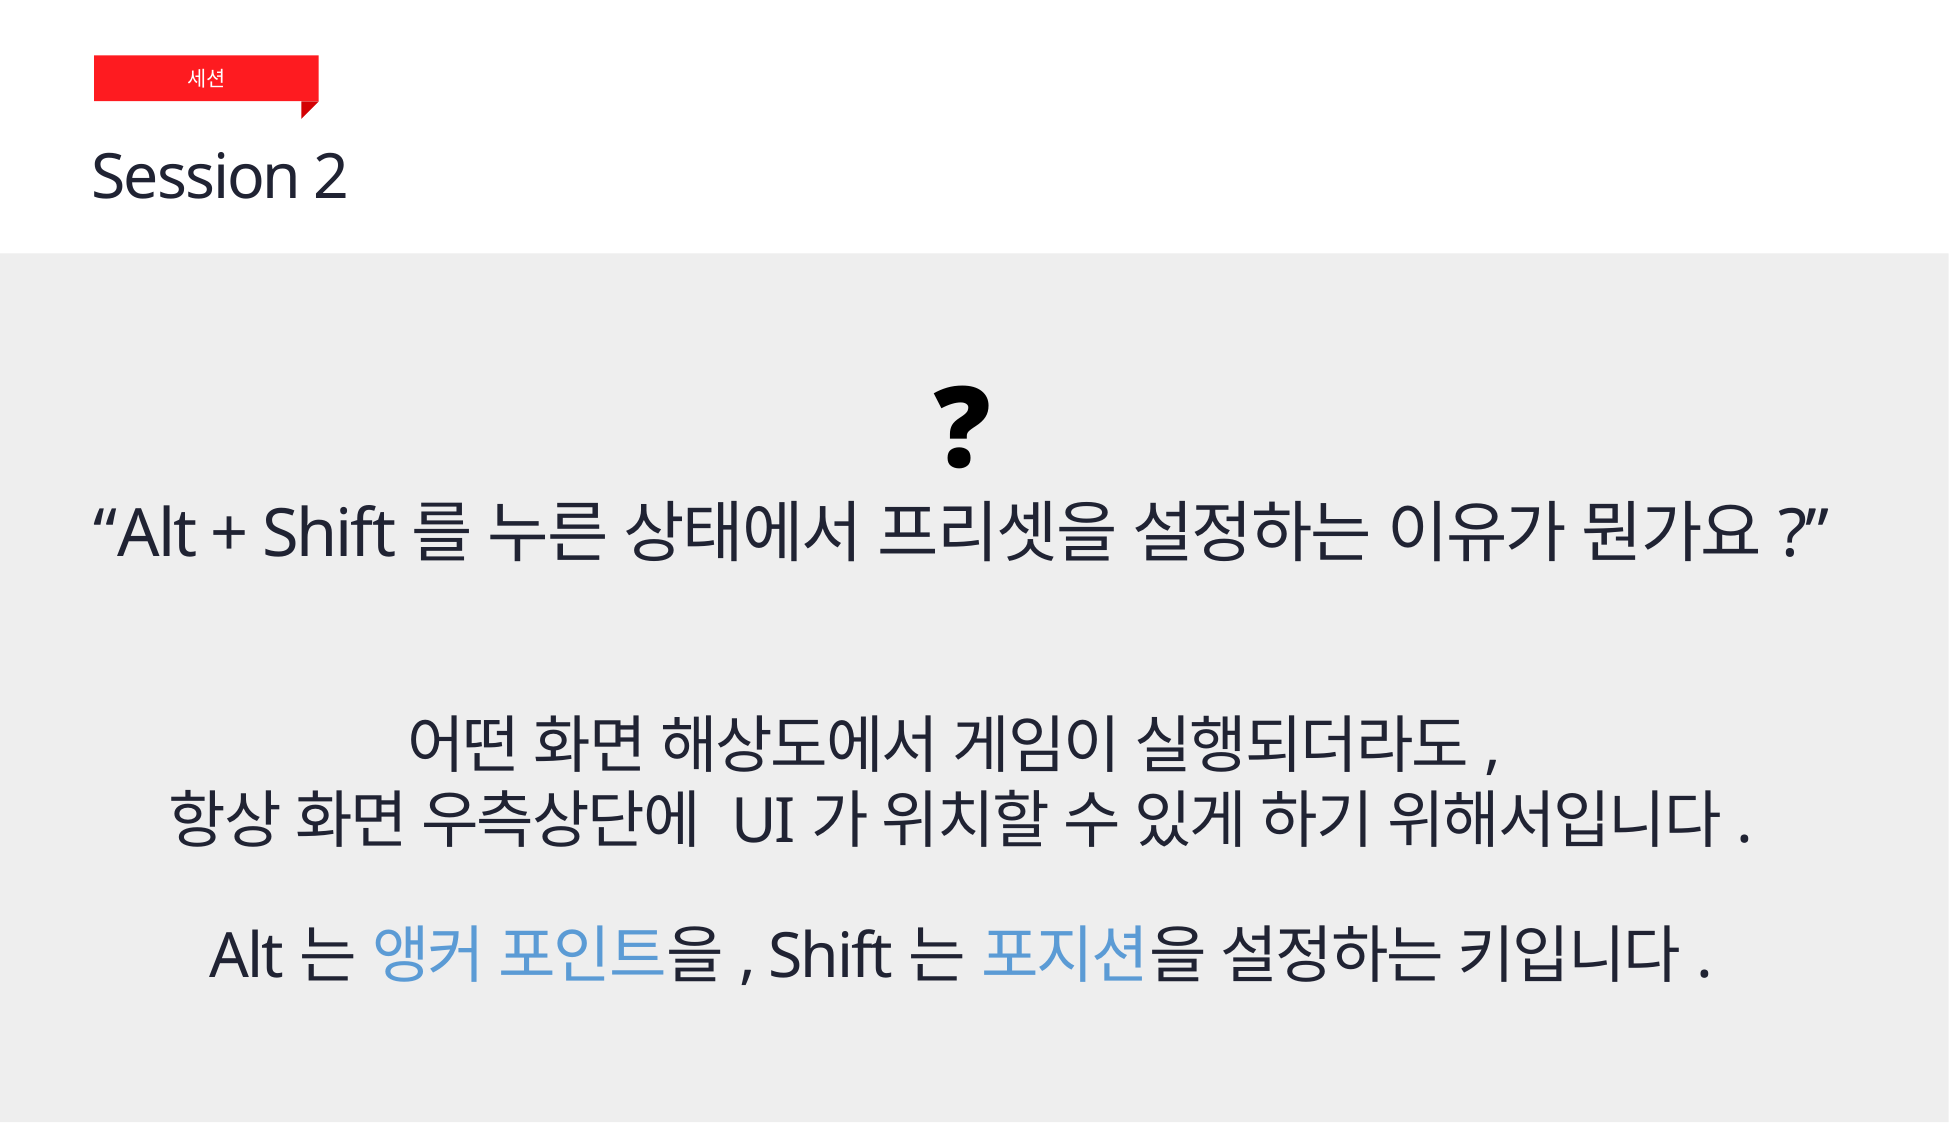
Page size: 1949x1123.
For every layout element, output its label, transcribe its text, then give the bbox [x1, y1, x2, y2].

text_box ❓ “Alt + Shift를 누른 상태에서 프리셋을 설정하는 이유가 뭔가요?” 어떤 화면 해상도에서 게임이 실행되더라도, 항상 화면 우측상단에 UI가 위치할 수 있게 하기 위해서입니다. Alt는 앵커 포인트을, Shift는 포지션을 설정하는 키입니다. [91, 355, 1831, 991]
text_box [94, 55, 319, 119]
text_box Session 2 [91, 135, 1160, 211]
